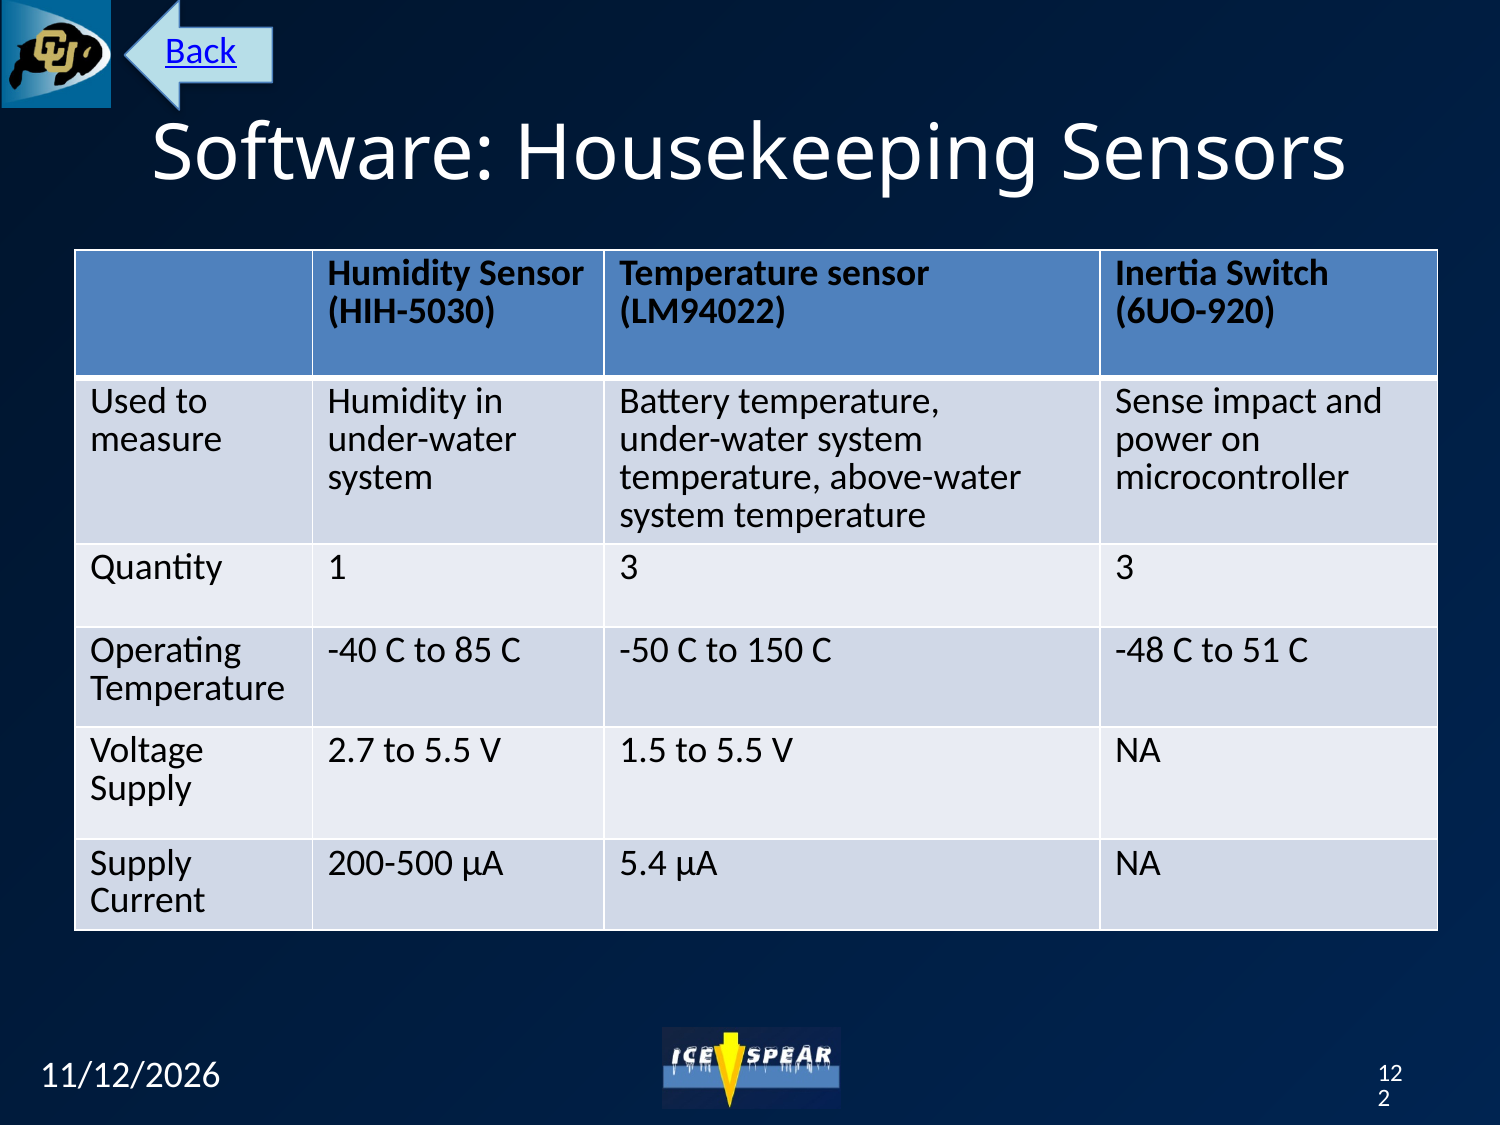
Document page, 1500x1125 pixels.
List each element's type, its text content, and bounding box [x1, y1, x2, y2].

table_cell 200-500 µA [313, 840, 603, 929]
title Software: Housekeeping Sensors [131, 82, 1369, 216]
table_cell 3 [1101, 545, 1437, 626]
table_cell 1 [313, 545, 603, 626]
table_header Inertia Switch (6UO-920) [1101, 251, 1437, 375]
table_cell 1.5 to 5.5 V [605, 728, 1099, 838]
table_cell Supply Current [76, 840, 312, 929]
table_cell -50 C to 150 C [605, 628, 1099, 726]
table_header [76, 251, 312, 375]
table_cell NA [1101, 728, 1437, 838]
slide_number 122 [1362, 1042, 1425, 1100]
table_cell Used to measure [76, 381, 312, 543]
table_cell 3 [605, 545, 1099, 626]
table_cell 5.4 µA [605, 840, 1099, 929]
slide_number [24, 1042, 375, 1103]
table_cell NA [1101, 840, 1437, 929]
picture [662, 1027, 841, 1109]
table_cell -40 C to 85 C [313, 628, 603, 726]
table_cell Voltage Supply [76, 728, 312, 838]
table_header Temperature sensor (LM94022) [605, 251, 1099, 375]
table_header Humidity Sensor (HIH-5030) [313, 251, 603, 375]
table_cell -48 C to 51 C [1101, 628, 1437, 726]
table_cell 2.7 to 5.5 V [313, 728, 603, 838]
table_cell Battery temperature, under-water system temperature, above-water system temperature [605, 381, 1099, 543]
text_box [124, 0, 273, 111]
picture [10, 3, 111, 100]
table_cell Quantity [76, 545, 312, 626]
table_cell Operating Temperature [76, 628, 312, 726]
table_cell Sense impact and power on microcontroller [1101, 381, 1437, 543]
table_cell Humidity in under-water system [313, 381, 603, 543]
